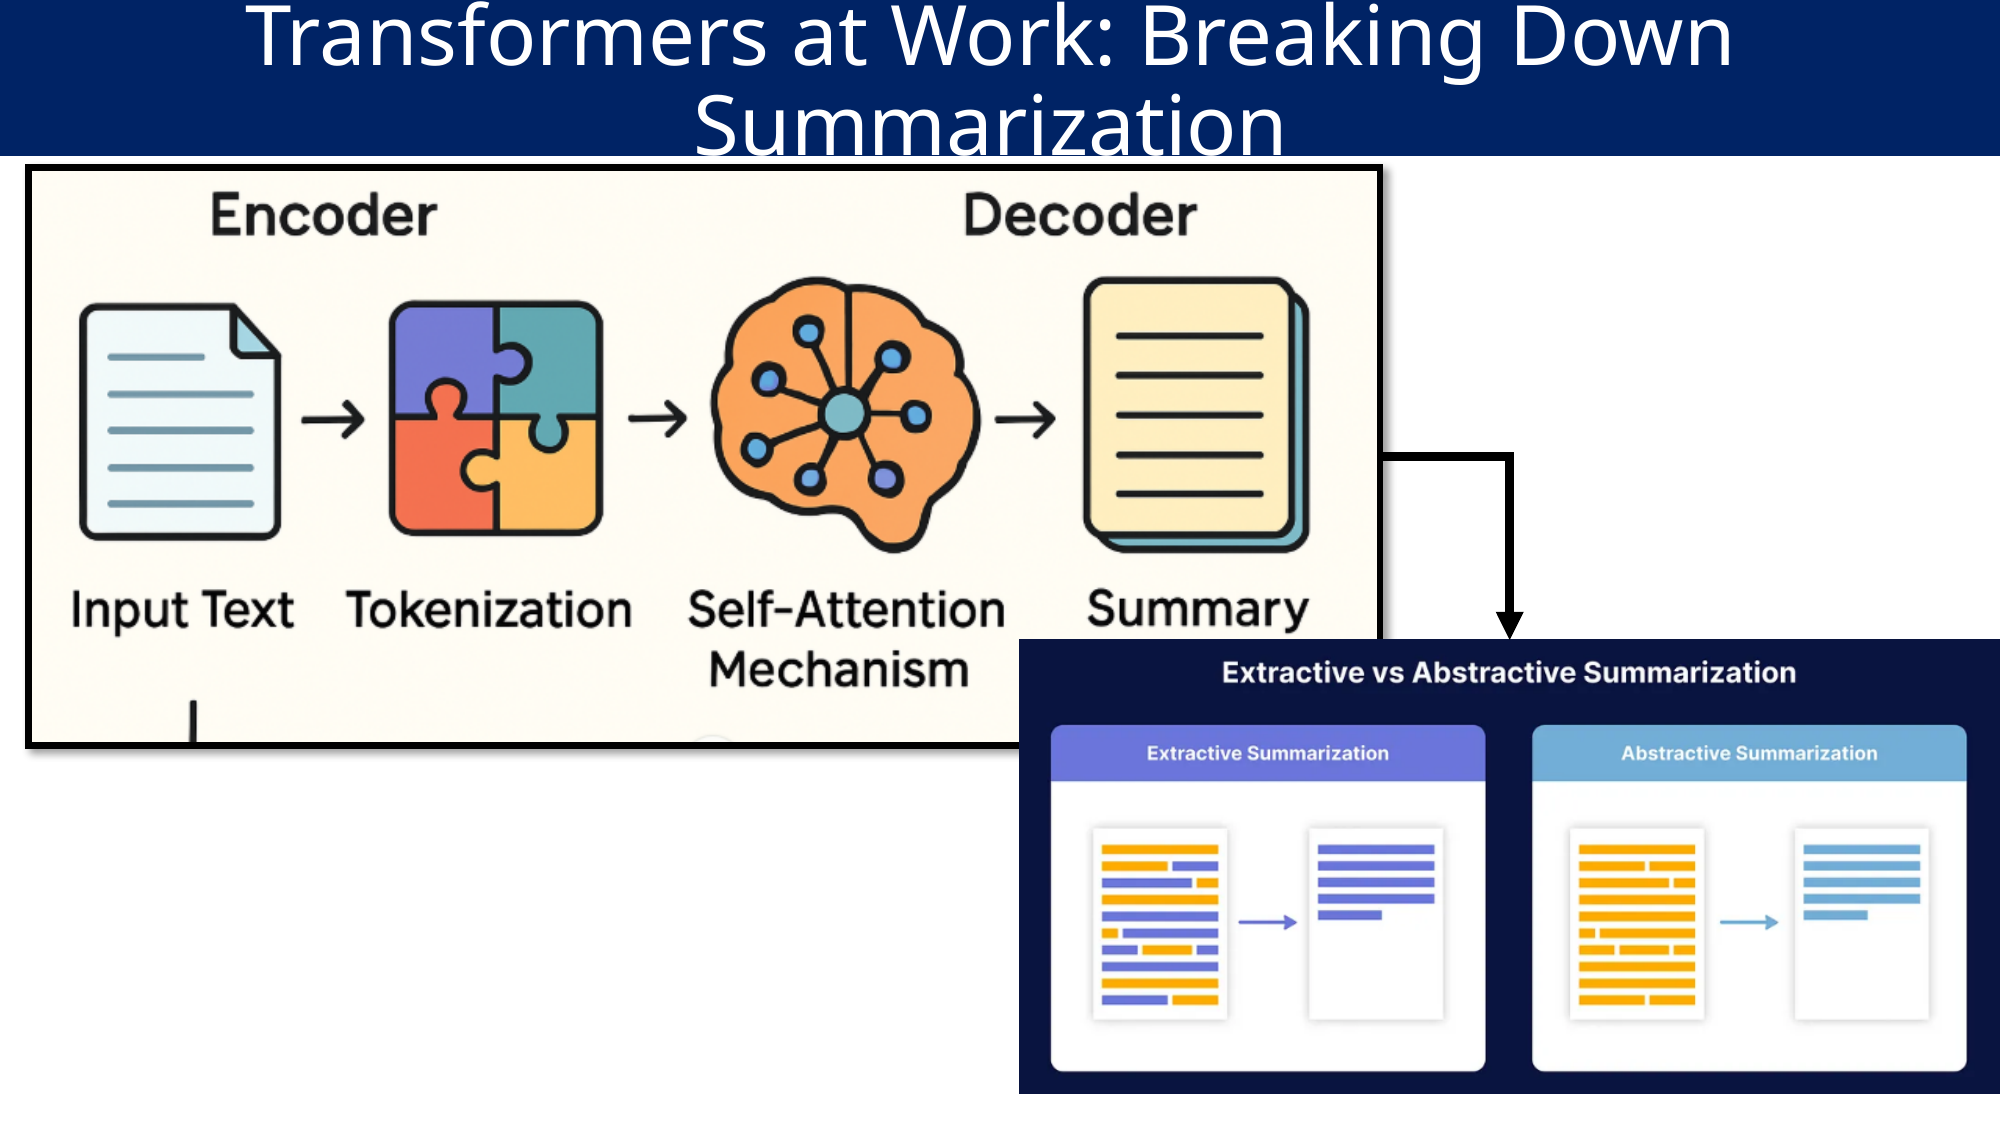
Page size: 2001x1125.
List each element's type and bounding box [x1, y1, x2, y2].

picture [31, 170, 2000, 1094]
picture [0, 0, 2000, 156]
text_box [1376, 455, 1511, 641]
